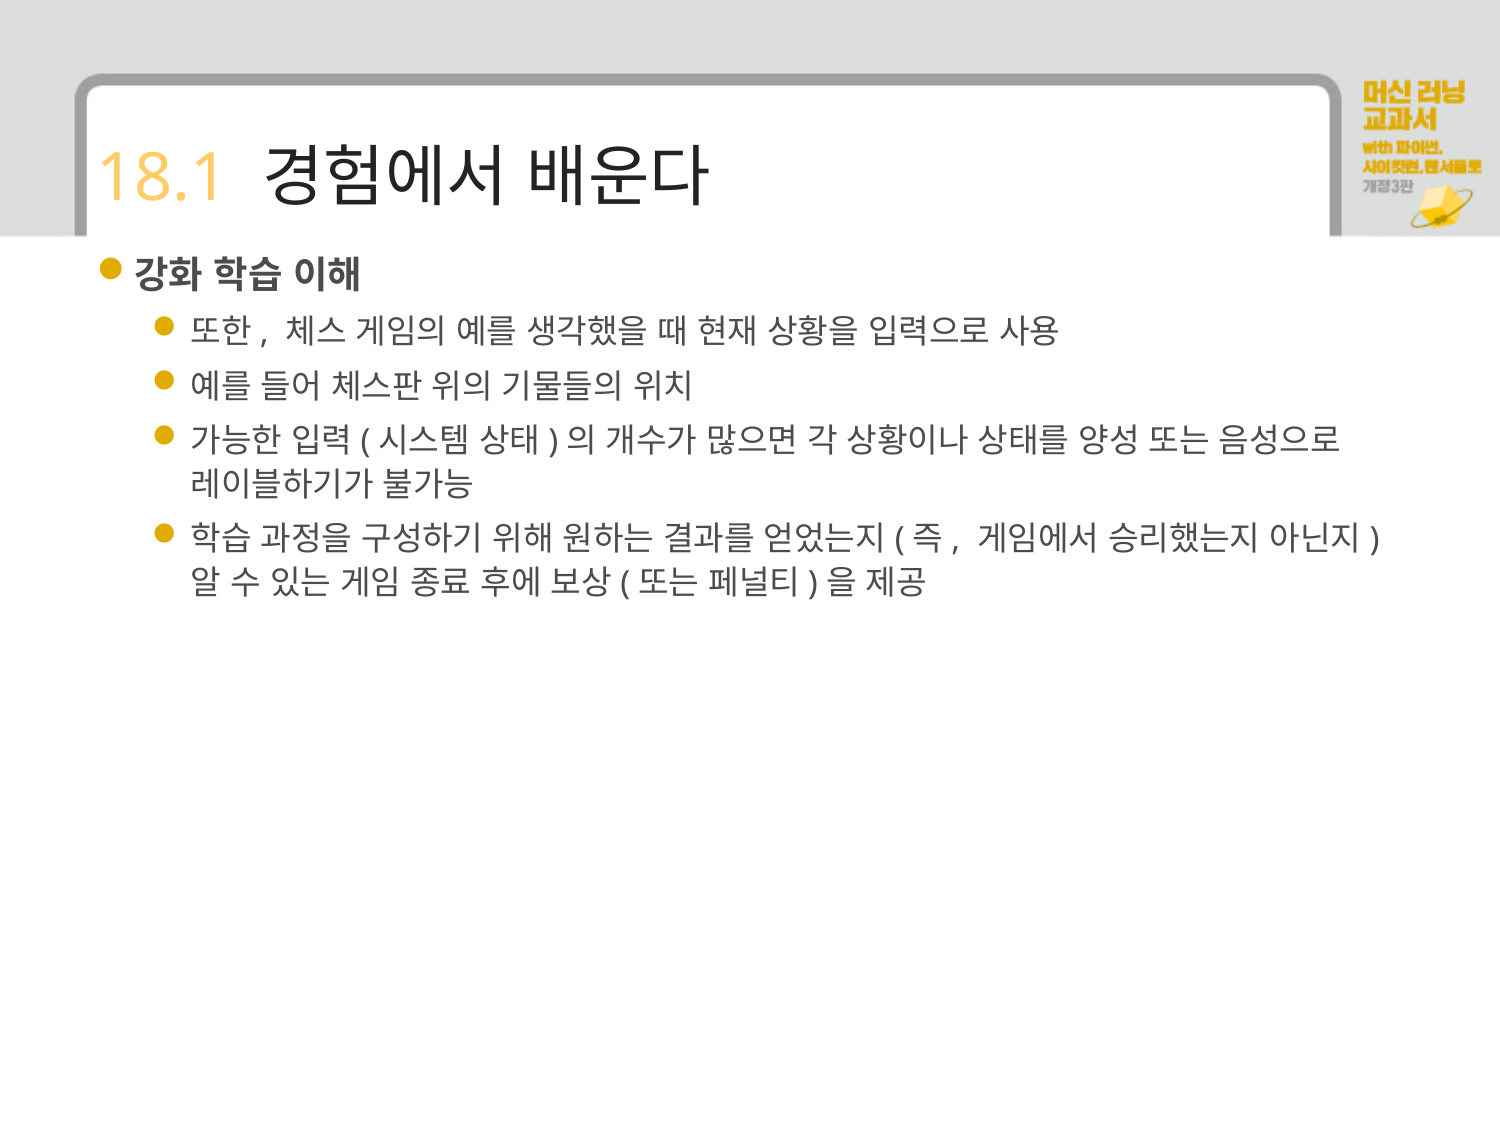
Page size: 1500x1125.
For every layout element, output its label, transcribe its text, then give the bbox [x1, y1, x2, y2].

title 18.1 경험에서 배운다 [81, 90, 1412, 222]
list 강화 학습 이해 또한, 체스 게임의 예를 생각했을 때 현재 상황을 입력으로 사용 예를 들어 체스판 위의 기물들의 위치 가능한 입력(시스템 상태)의 개수가 많으면 각 상황이나 상태를 양성 또는 음성으로 레이블하기가 불가능 학습 과정을 구성하기 위해 원하는 결과를 얻었는지(즉, 게임에서 승리했는지 아닌지) 알 수 있는 게임 종료 후에 보상(또는 페널티)을 제공 [81, 239, 1440, 1054]
picture [0, 0, 1500, 1125]
